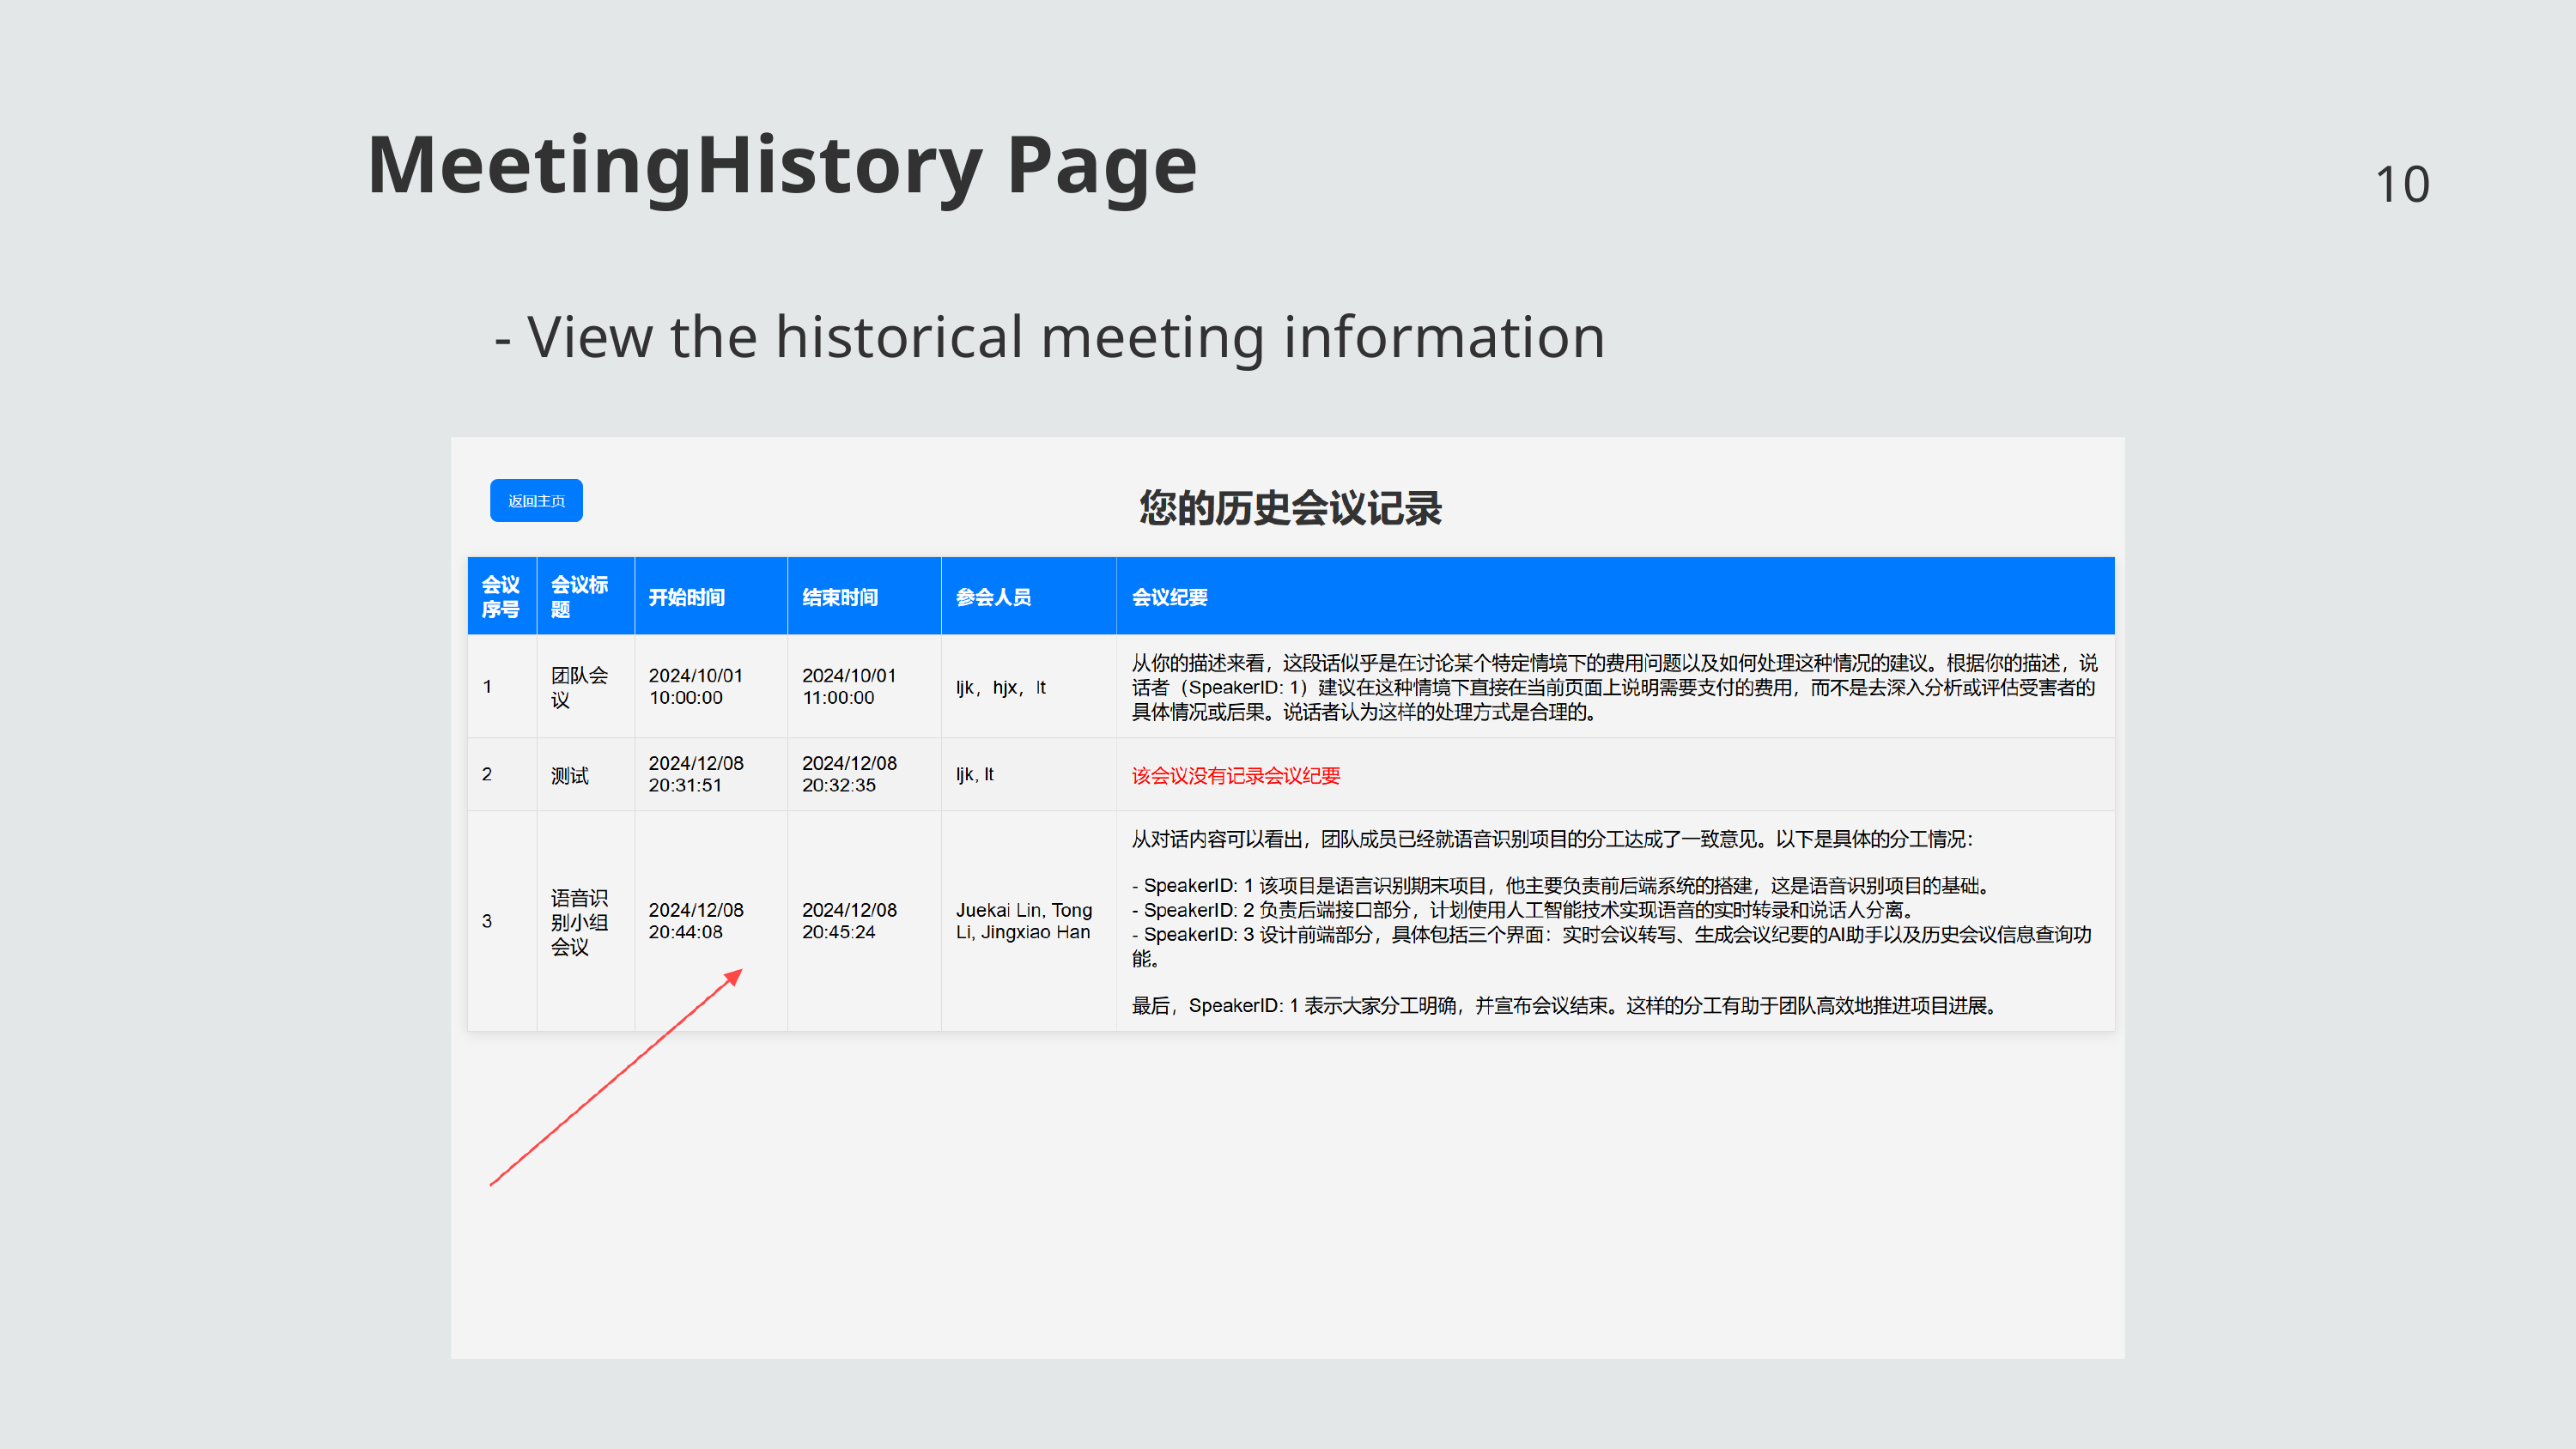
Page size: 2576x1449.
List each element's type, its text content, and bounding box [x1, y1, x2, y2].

text_box MeetingHistory Page - View the historical meeting information [365, 48, 2158, 354]
picture [451, 437, 2125, 1360]
text_box 10 [2284, 142, 2432, 213]
